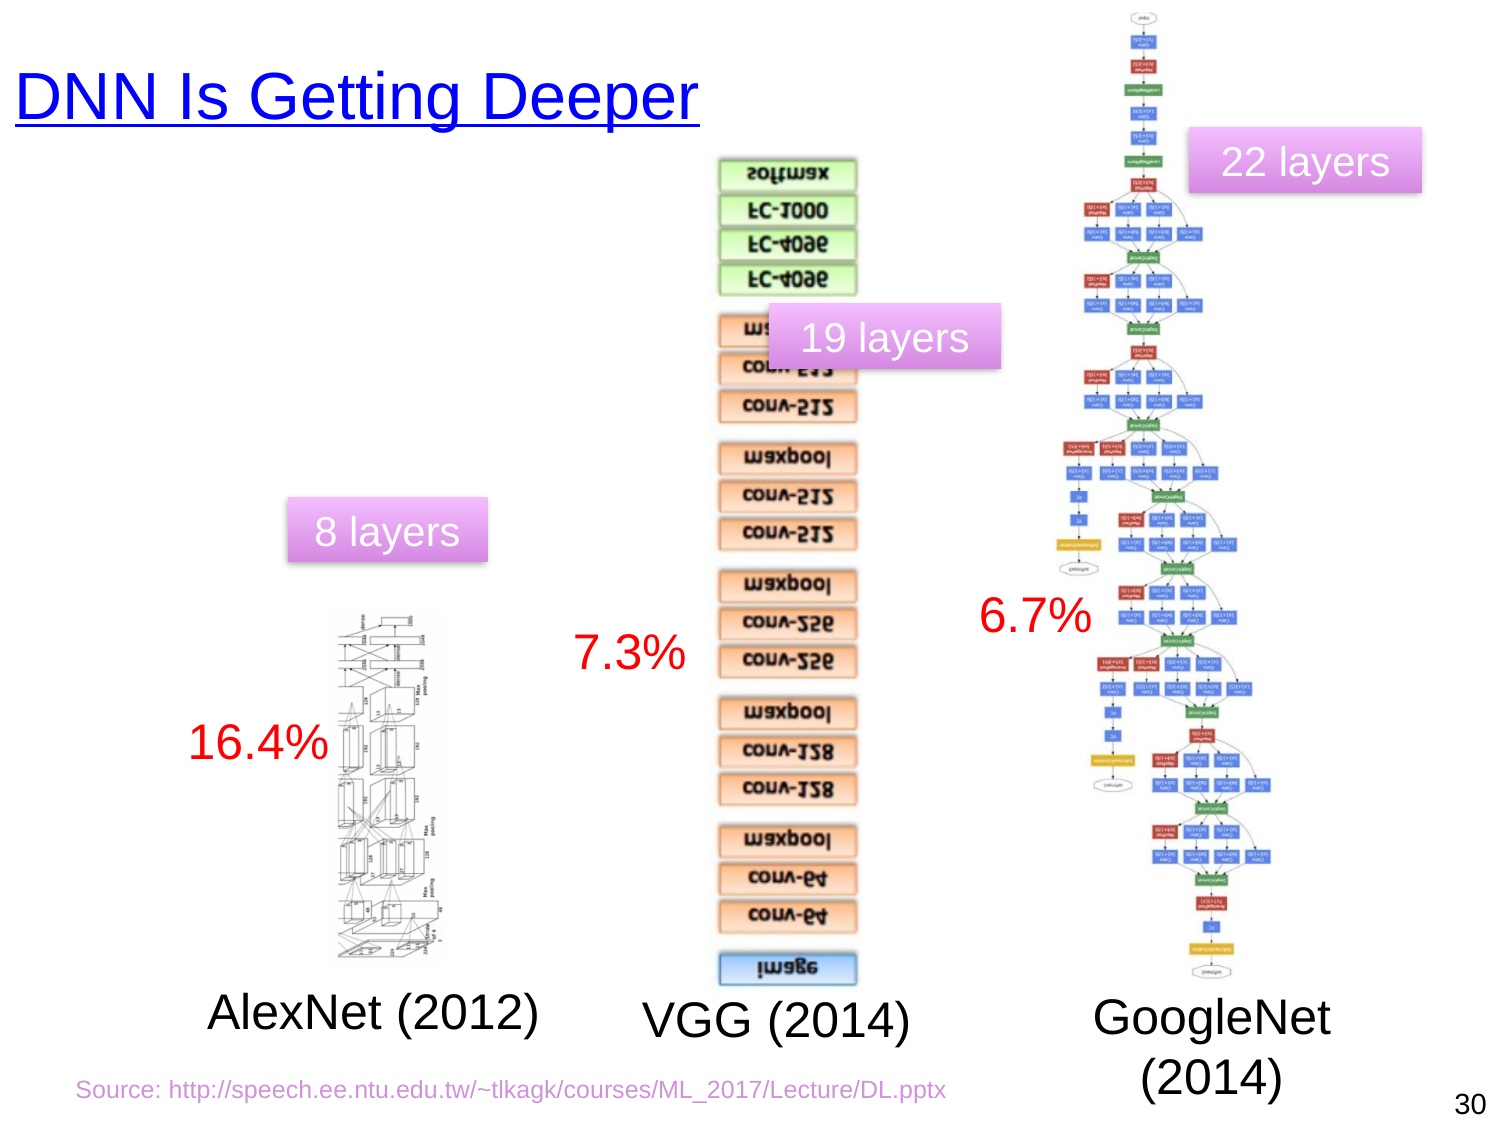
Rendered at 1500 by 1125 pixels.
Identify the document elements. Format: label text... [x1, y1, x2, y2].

text_box 7.3% [525, 611, 701, 687]
slide_number 30 [1439, 1059, 1500, 1125]
text_box VGG (2014) [623, 979, 931, 1055]
text_box 8 layers [287, 497, 488, 562]
text_box Source: http://speech.ee.ntu.edu.tw/~tlkagk/courses/ML_2017/Lecture/DL.pptx [60, 1065, 1001, 1111]
text_box 22 layers [1189, 127, 1422, 193]
text_box 19 layers [866, 303, 1002, 369]
text_box GoogleNet (2014) [1001, 977, 1422, 1113]
text_box AlexNet (2012) [171, 972, 576, 1047]
text_box 6.7% [931, 626, 1140, 650]
picture [685, 13, 1500, 996]
picture [209, 611, 565, 965]
text_box DNN Is Getting Deeper [0, 45, 874, 141]
text_box 16.4% [154, 702, 363, 778]
